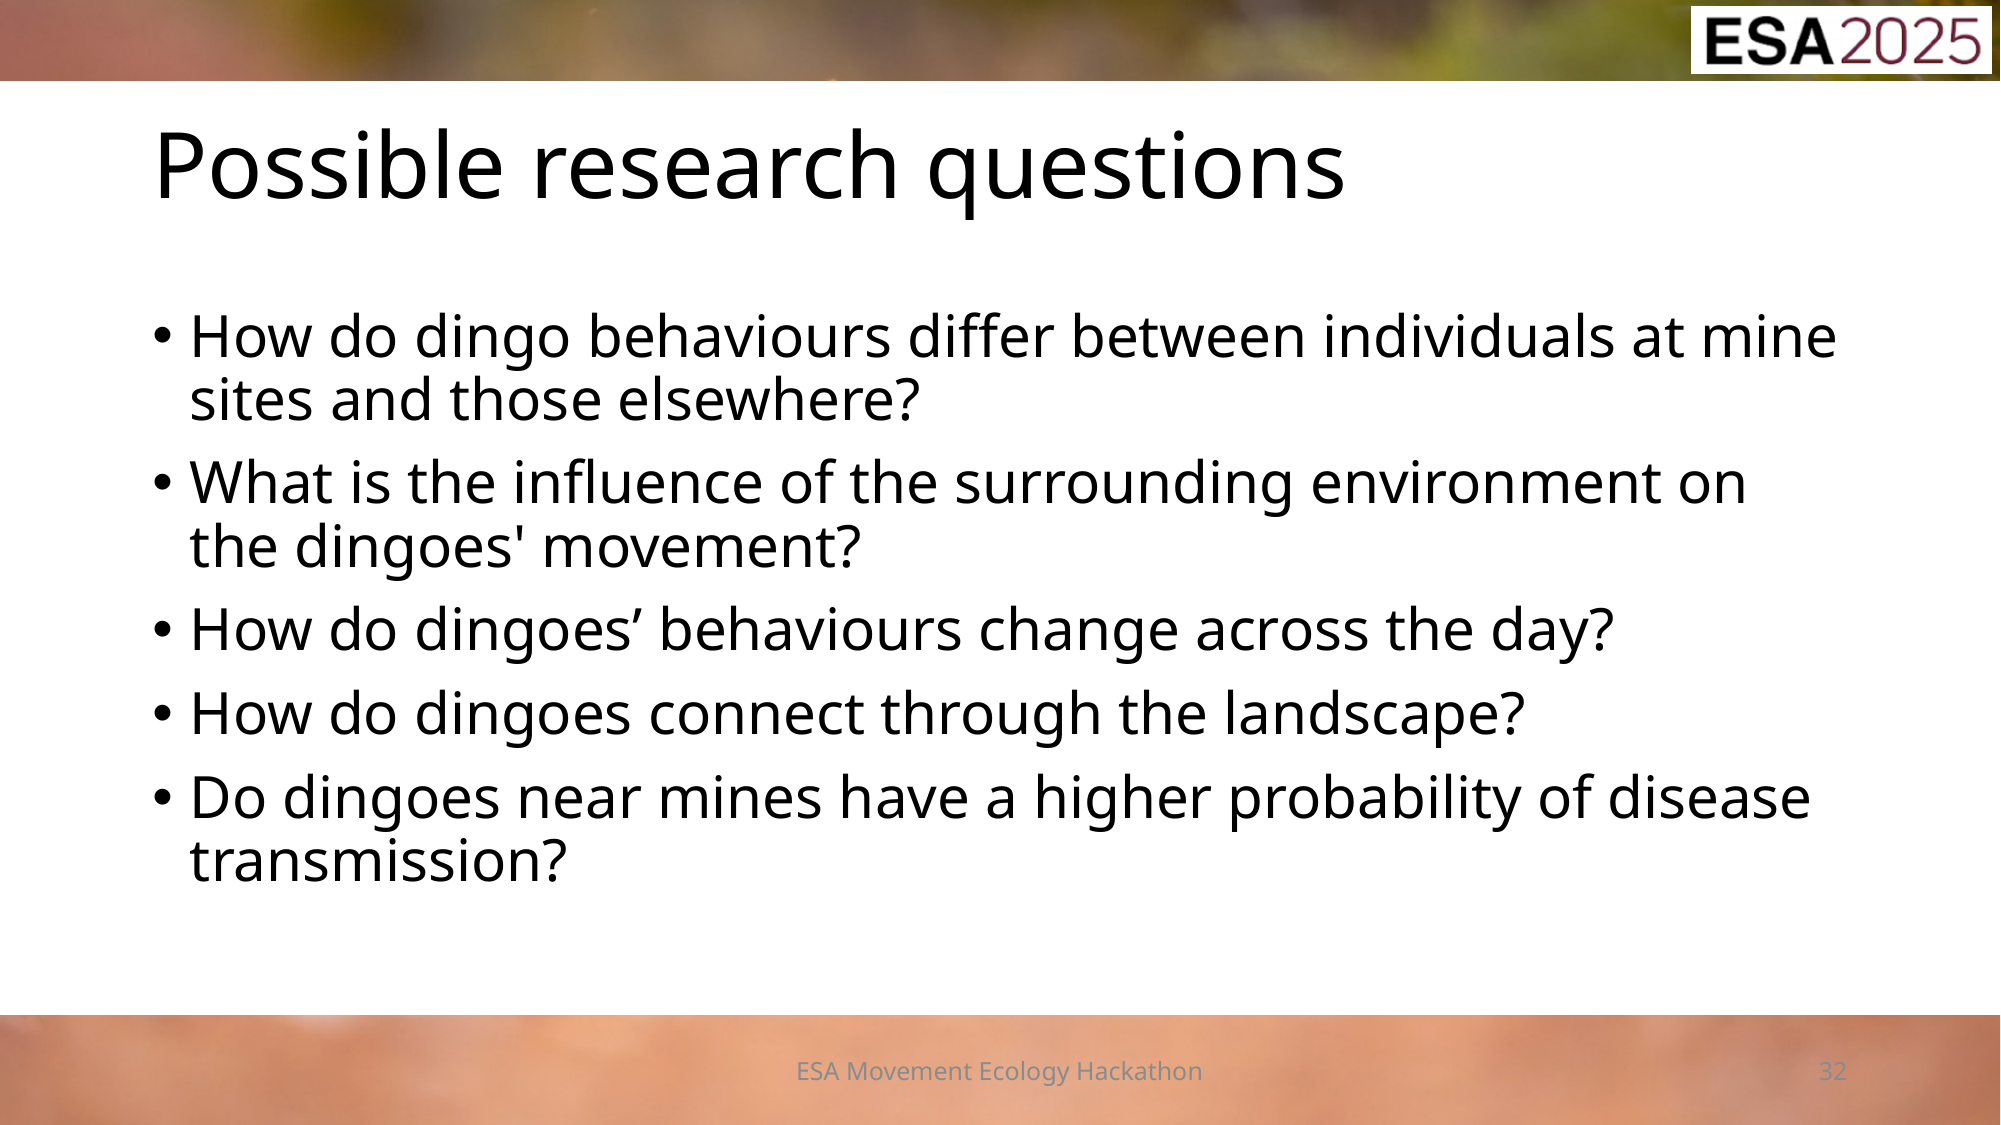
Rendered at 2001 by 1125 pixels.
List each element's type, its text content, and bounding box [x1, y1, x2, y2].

slide_number 32 [1412, 1042, 1863, 1103]
list How do dingo behaviours differ between individuals at mine sites and those elsewhere? What is the influence of the surrounding environment on the dingoes' movement? How do dingoes’ behaviours change across the day? How do dingoes connect through the landscape? Do dingoes near mines have a higher probability of disease transmission? [137, 299, 1863, 1014]
picture [0, 0, 2000, 81]
title Possible research questions [137, 59, 1863, 278]
footer ESA Movement Ecology Hackathon [662, 1042, 1338, 1103]
picture [0, 1015, 2001, 1125]
